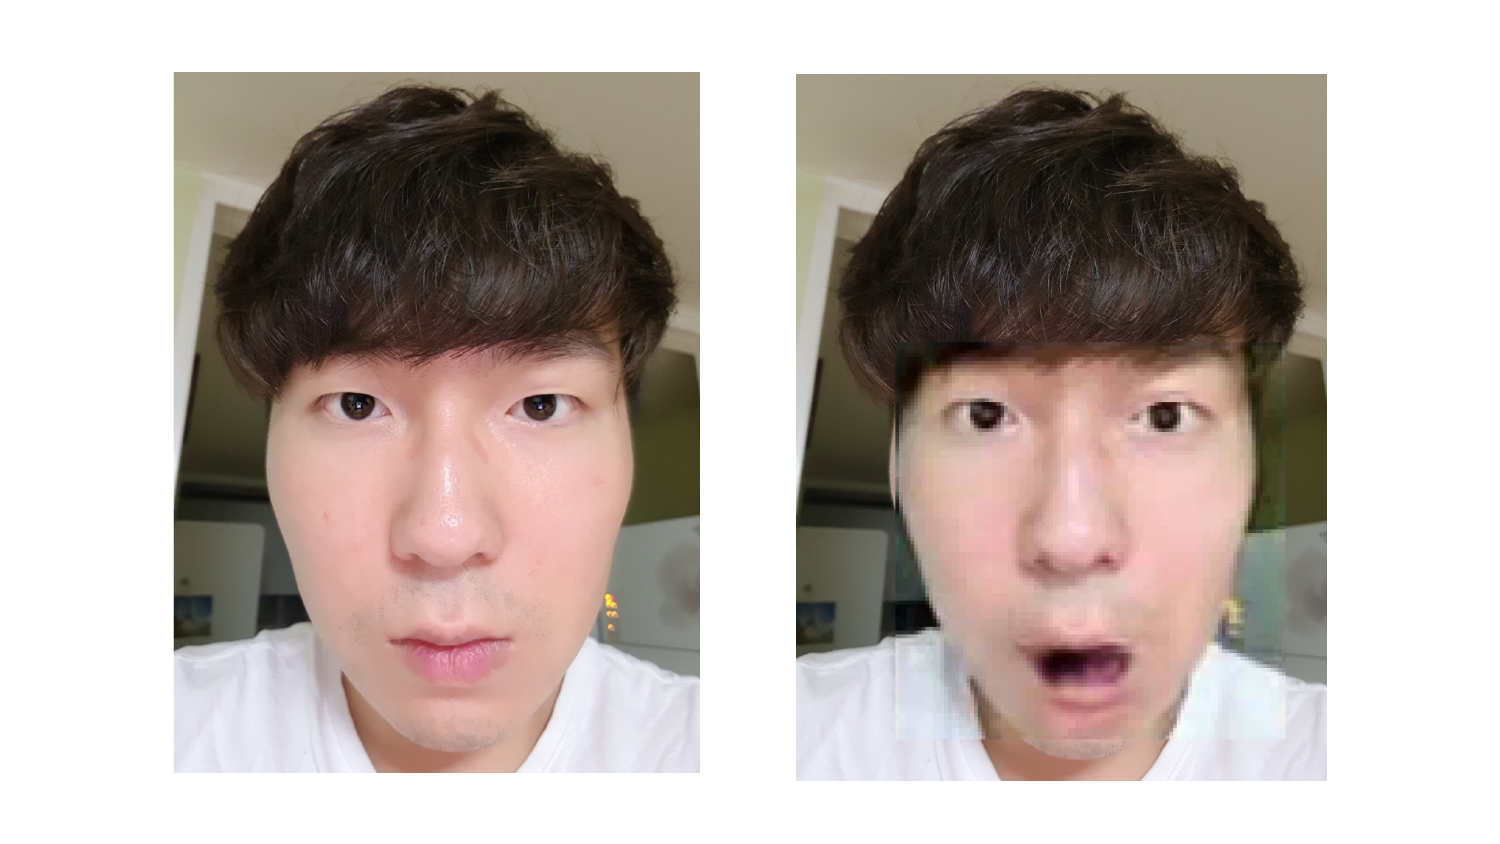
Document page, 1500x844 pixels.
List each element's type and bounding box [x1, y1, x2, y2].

picture [795, 73, 1327, 782]
picture [85, 72, 788, 772]
